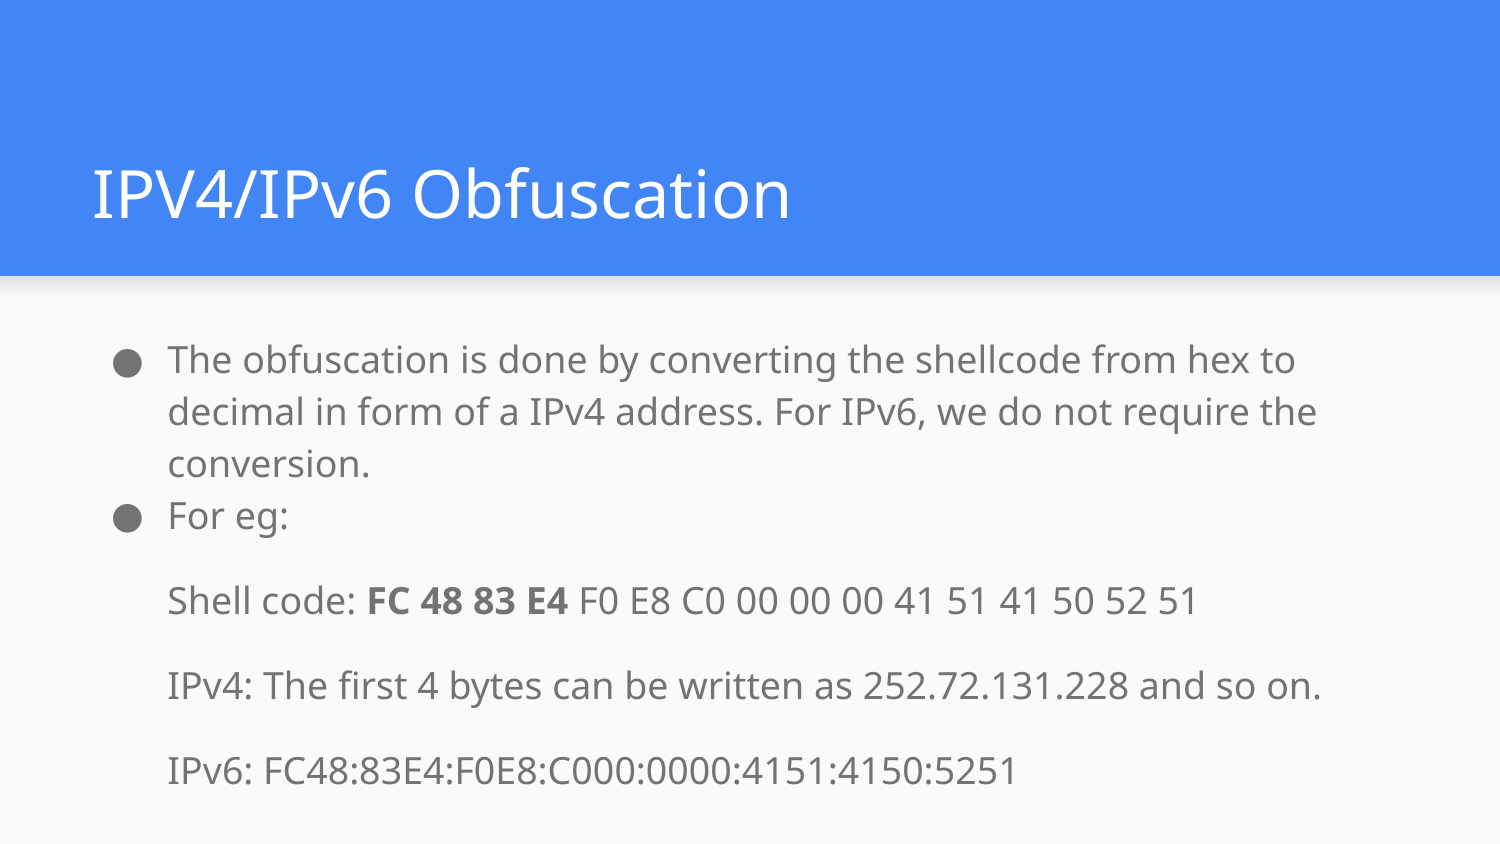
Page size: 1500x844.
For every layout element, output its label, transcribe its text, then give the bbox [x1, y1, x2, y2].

list The obfuscation is done by converting the shellcode from hex to decimal in form of a IPv4 address. For IPv6, we do not require the conversion. For eg: Shell code: FC 48 83 E4 F0 E8 C0 00 00 00 41 51 41 50 52 51 IPv4: The first 4 bytes can be written as 252.72.131.228 and so on. IPv6: FC48:83E4:F0E8:C000:0000:4151:4150:5251 [77, 314, 1427, 760]
title IPV4/IPv6 Obfuscation [77, 121, 1427, 248]
